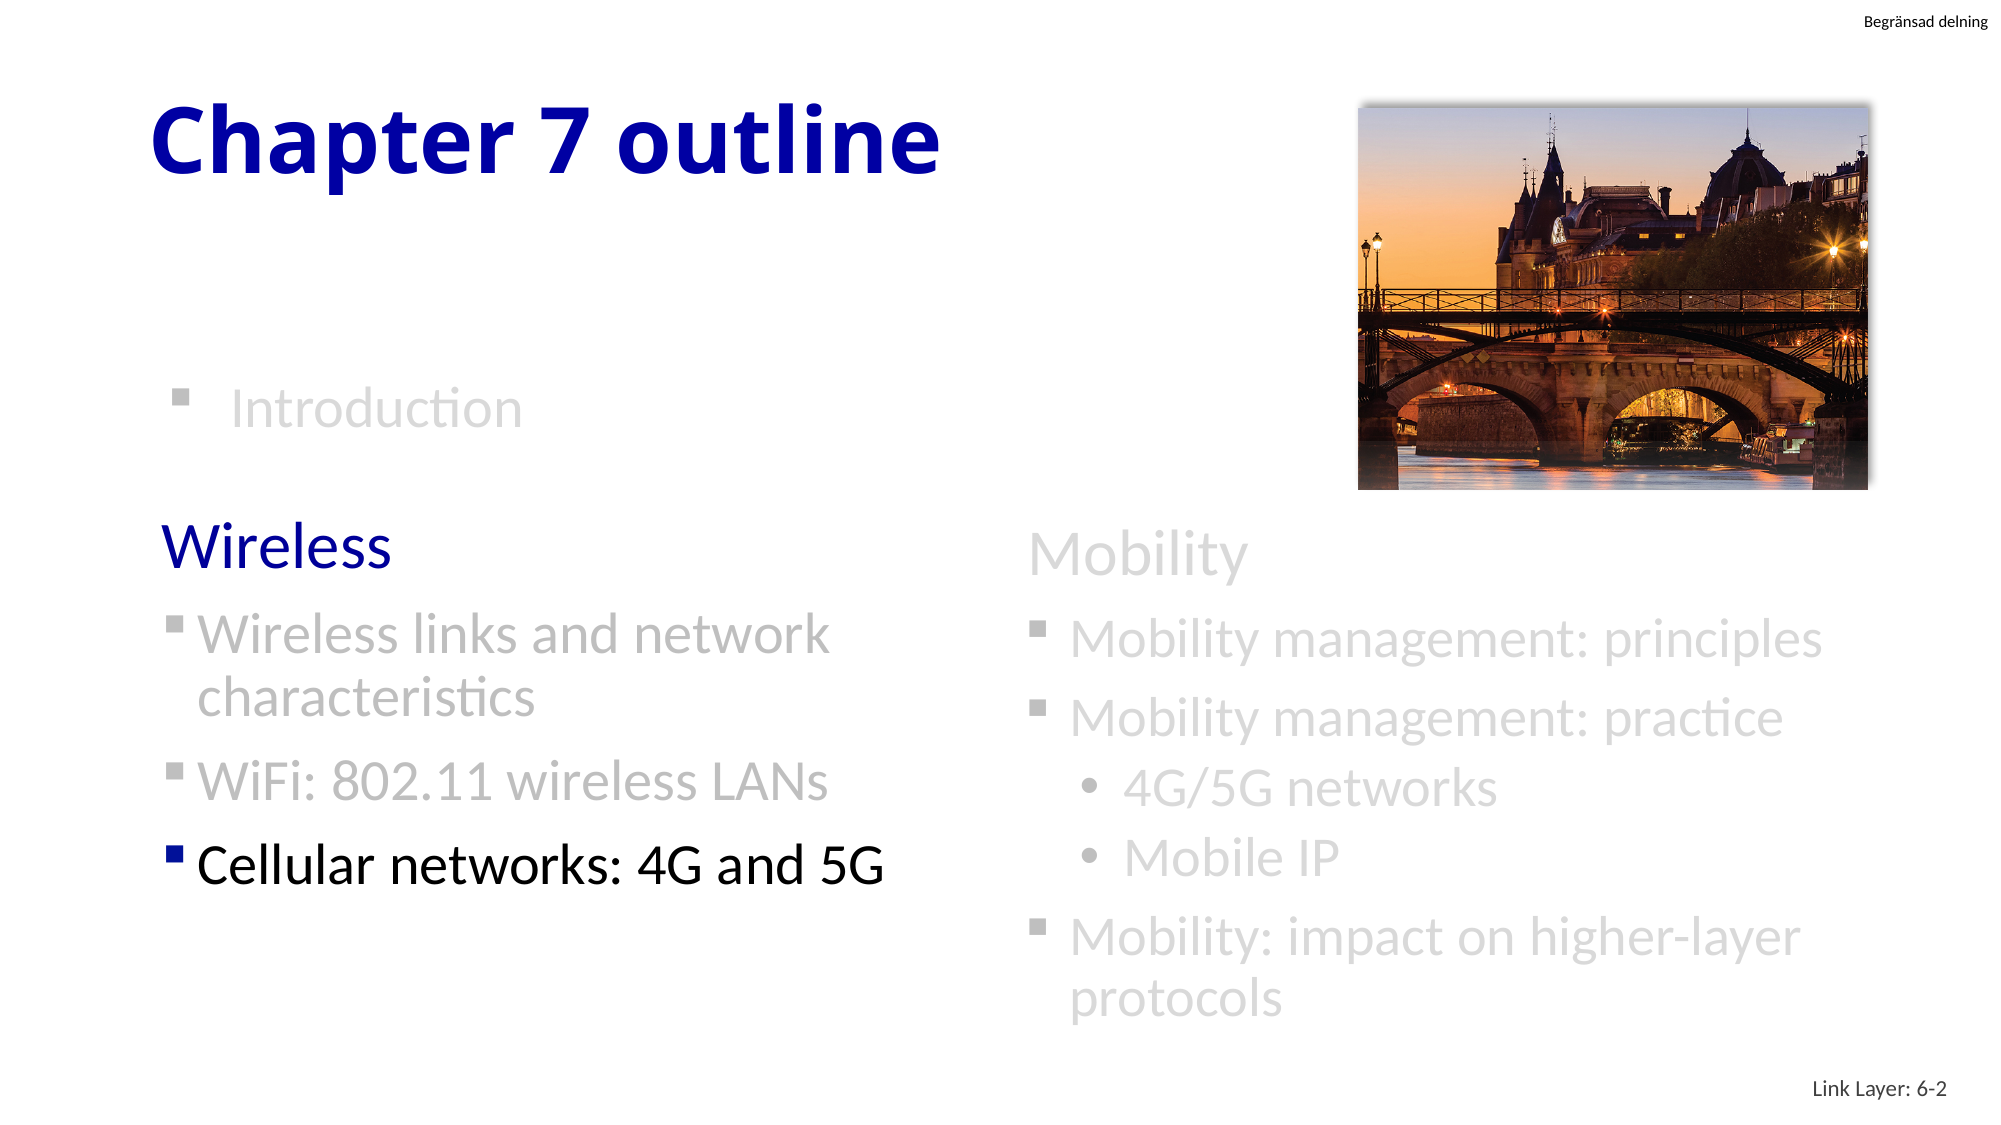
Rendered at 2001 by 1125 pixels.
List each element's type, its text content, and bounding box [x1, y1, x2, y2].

text_box Wireless Wireless links and network characteristics WiFi: 802.11 wireless LANs Cellular networks: 4G and 5G [124, 503, 917, 1071]
picture [1358, 108, 1868, 490]
text_box Introduction [150, 369, 1065, 521]
title Chapter 7 outline [133, 70, 1859, 218]
slide_number Link Layer: 6-2 [1512, 1056, 1963, 1117]
text_box Mobility Mobility management: principles Mobility management: practice 4G/5G networks Mobile IP Mobility: impact on higher-layer protocols [991, 511, 1927, 1046]
